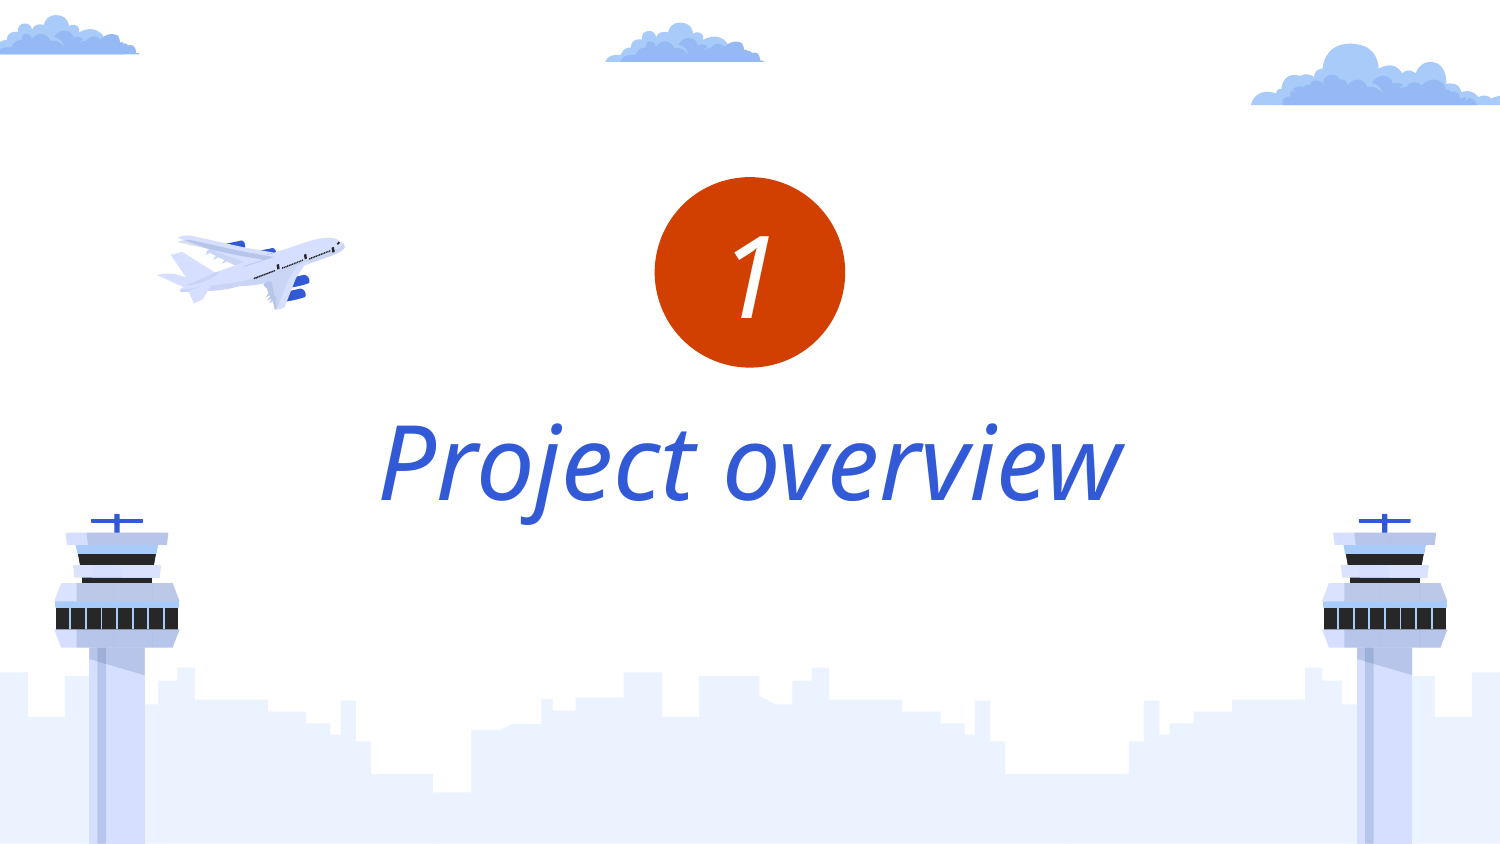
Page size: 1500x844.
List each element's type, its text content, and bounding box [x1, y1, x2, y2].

title 1 [675, 215, 825, 330]
title Project overview [296, 381, 1204, 532]
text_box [156, 235, 345, 310]
text_box [654, 177, 846, 368]
